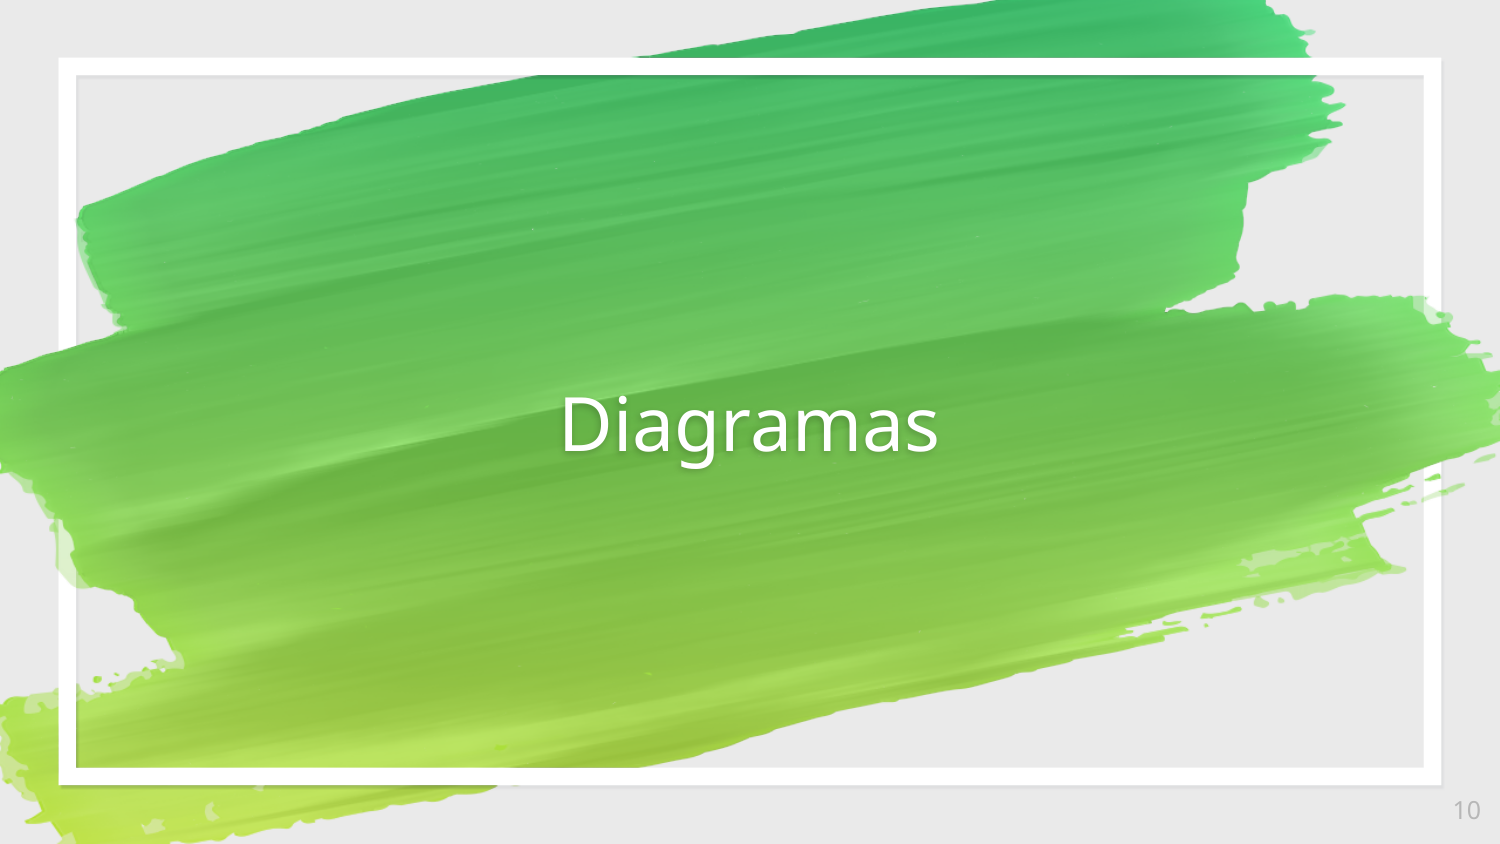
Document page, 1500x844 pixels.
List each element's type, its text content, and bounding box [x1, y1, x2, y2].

picture [0, 0, 1500, 844]
slide_number 10 [1391, 779, 1482, 844]
title Diagramas [118, 326, 1382, 517]
